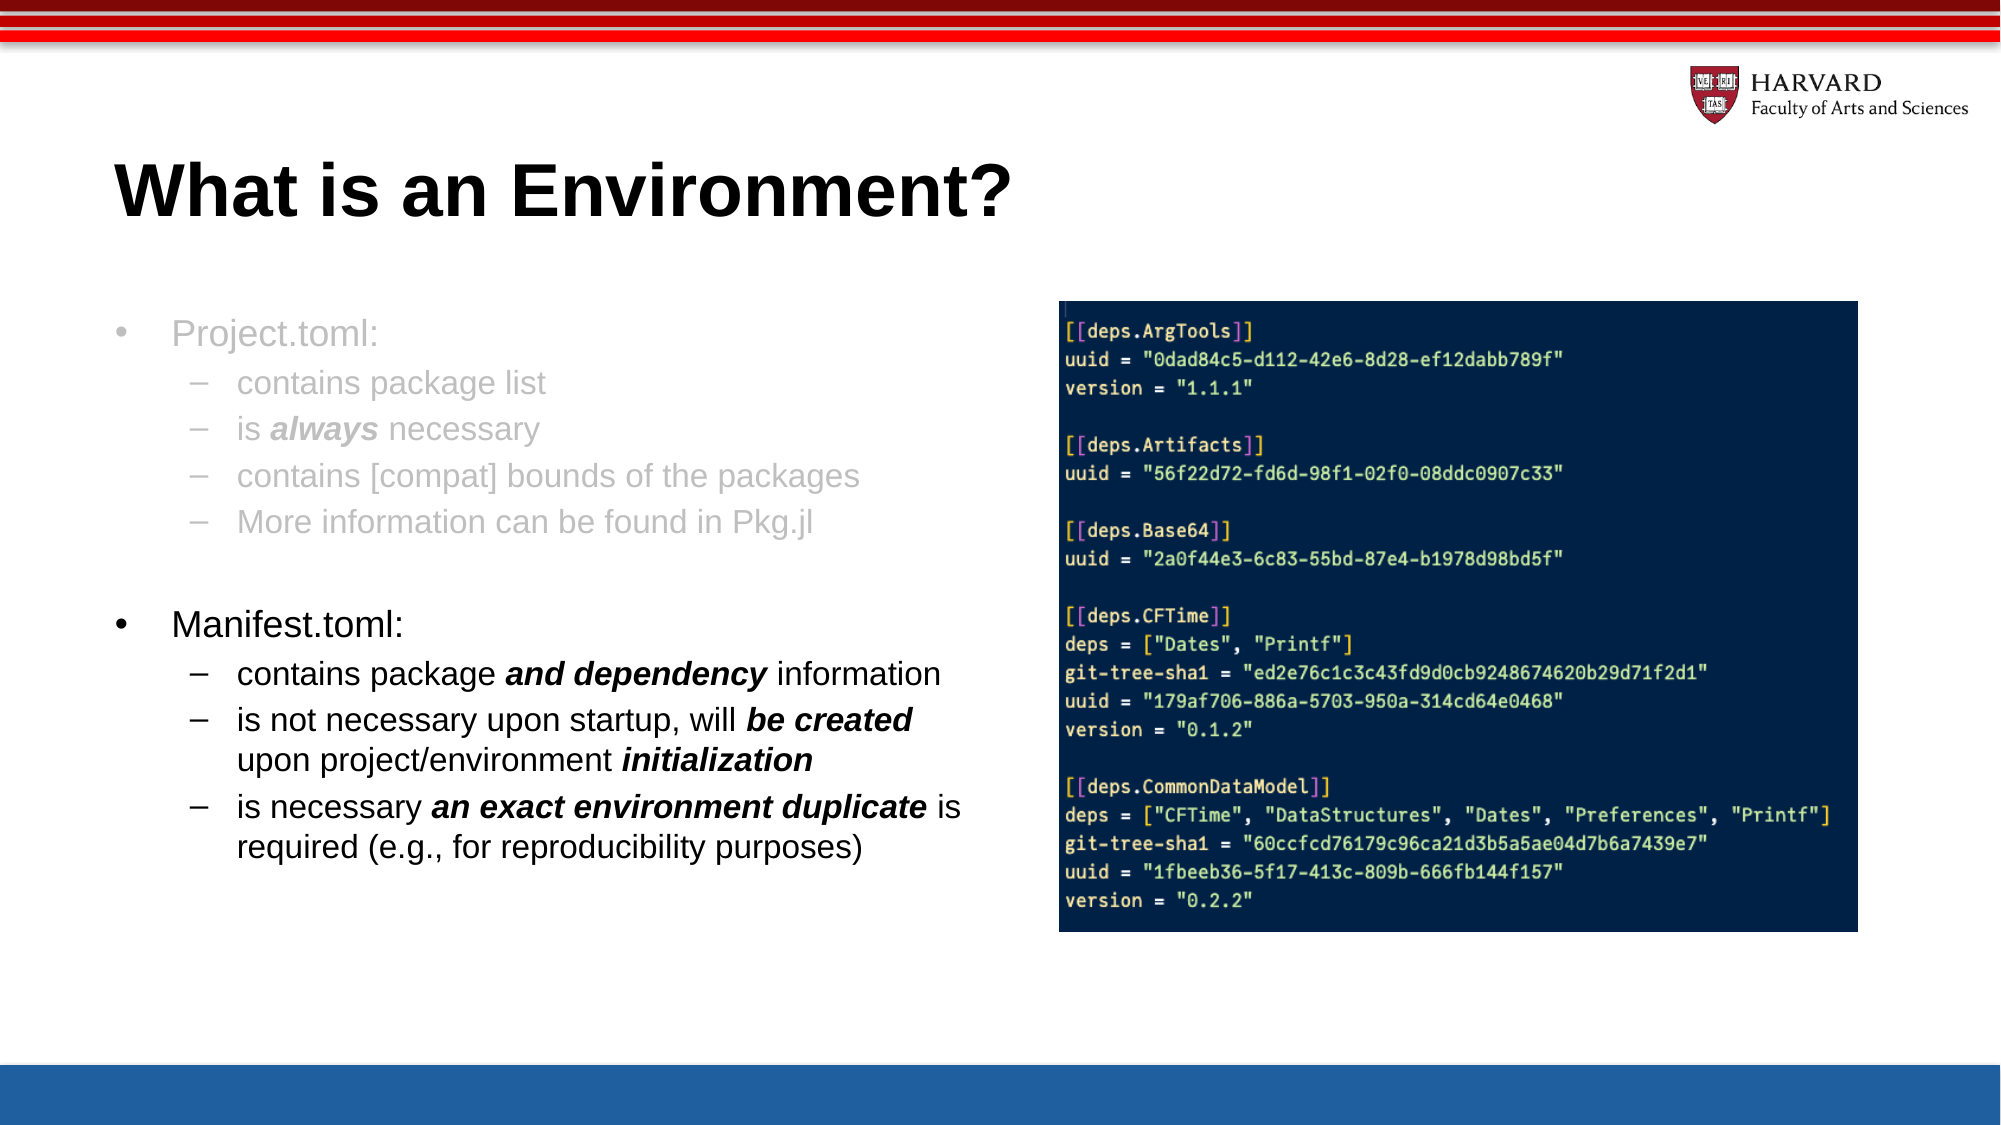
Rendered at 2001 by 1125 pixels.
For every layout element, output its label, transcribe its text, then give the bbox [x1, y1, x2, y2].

title What is an Environment? [99, 92, 1900, 280]
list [1058, 301, 1858, 933]
list Project.toml: contains package list is always necessary contains [compat] bounds of the packages More information can be found in Pkg.jl Manifest.toml: contains package and dependency information is not necessary upon startup, will be created upon project/environment initialization is necessary an exact environment duplicate is required (e.g., for reproducibility purposes) [99, 301, 984, 933]
picture [1680, 57, 1979, 131]
